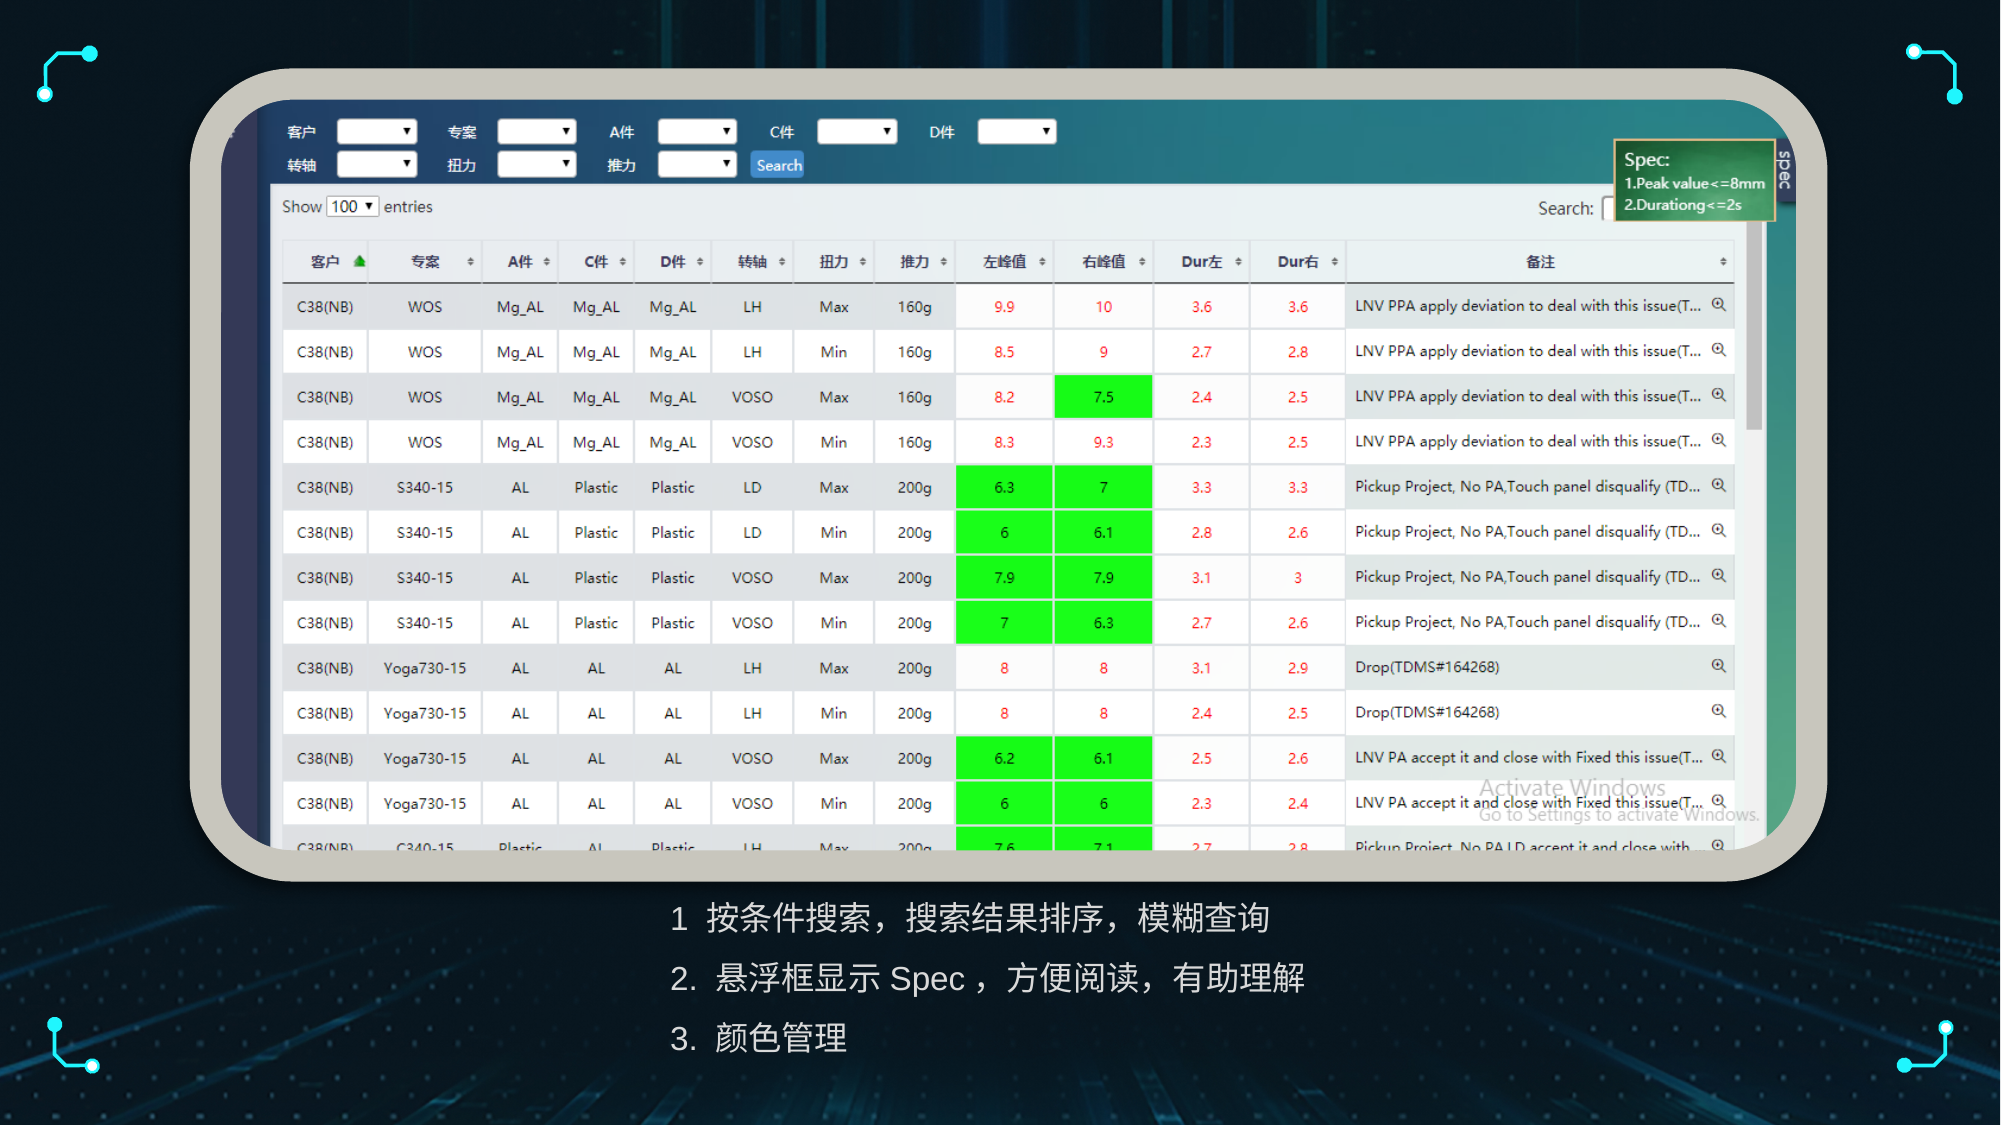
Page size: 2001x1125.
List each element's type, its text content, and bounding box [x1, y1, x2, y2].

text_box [1897, 1021, 1953, 1072]
text_box 1 按条件搜索，搜索结果排序，模糊查询 2. 悬浮框显示Spec，方便阅读，有助理解 3. 颜色管理 [656, 870, 1327, 1065]
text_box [46, 1020, 101, 1071]
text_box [37, 46, 97, 101]
picture [0, 0, 2001, 1125]
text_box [1905, 46, 1964, 102]
